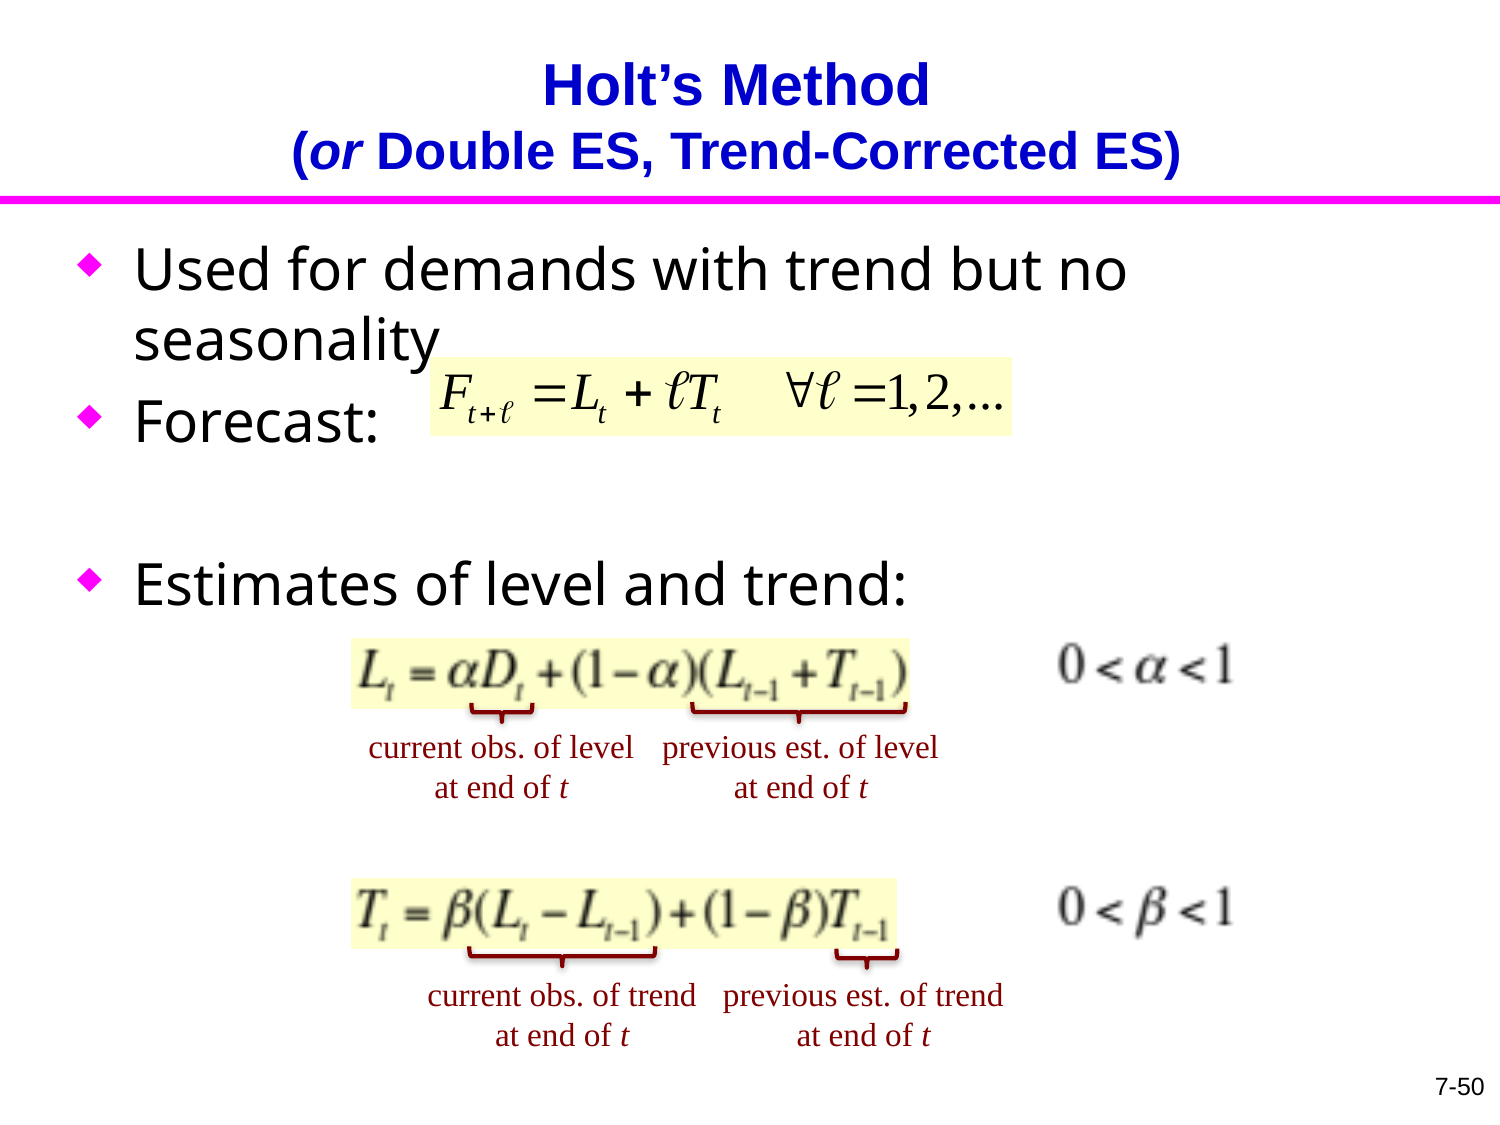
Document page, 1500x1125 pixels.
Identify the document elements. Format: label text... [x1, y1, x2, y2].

text_box current obs. of trend at end of t [408, 966, 699, 1061]
text_box previous est. of trend at end of t [699, 966, 1028, 1061]
text_box [835, 955, 900, 966]
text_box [351, 877, 898, 949]
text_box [351, 637, 911, 709]
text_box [430, 356, 1013, 437]
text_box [1053, 877, 1238, 945]
slide_number 7-50 [1187, 1062, 1500, 1125]
text_box previous est. of level at end of t [636, 717, 965, 813]
list Used for demands with trend but no seasonality Forecast: Estimates of level and trend: [62, 224, 1425, 1038]
title Holt’s Method (or Double ES, Trend-Corrected ES) [99, 37, 1375, 188]
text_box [1053, 637, 1238, 693]
text_box current obs. of level at end of t [347, 717, 636, 813]
text_box [470, 958, 655, 969]
